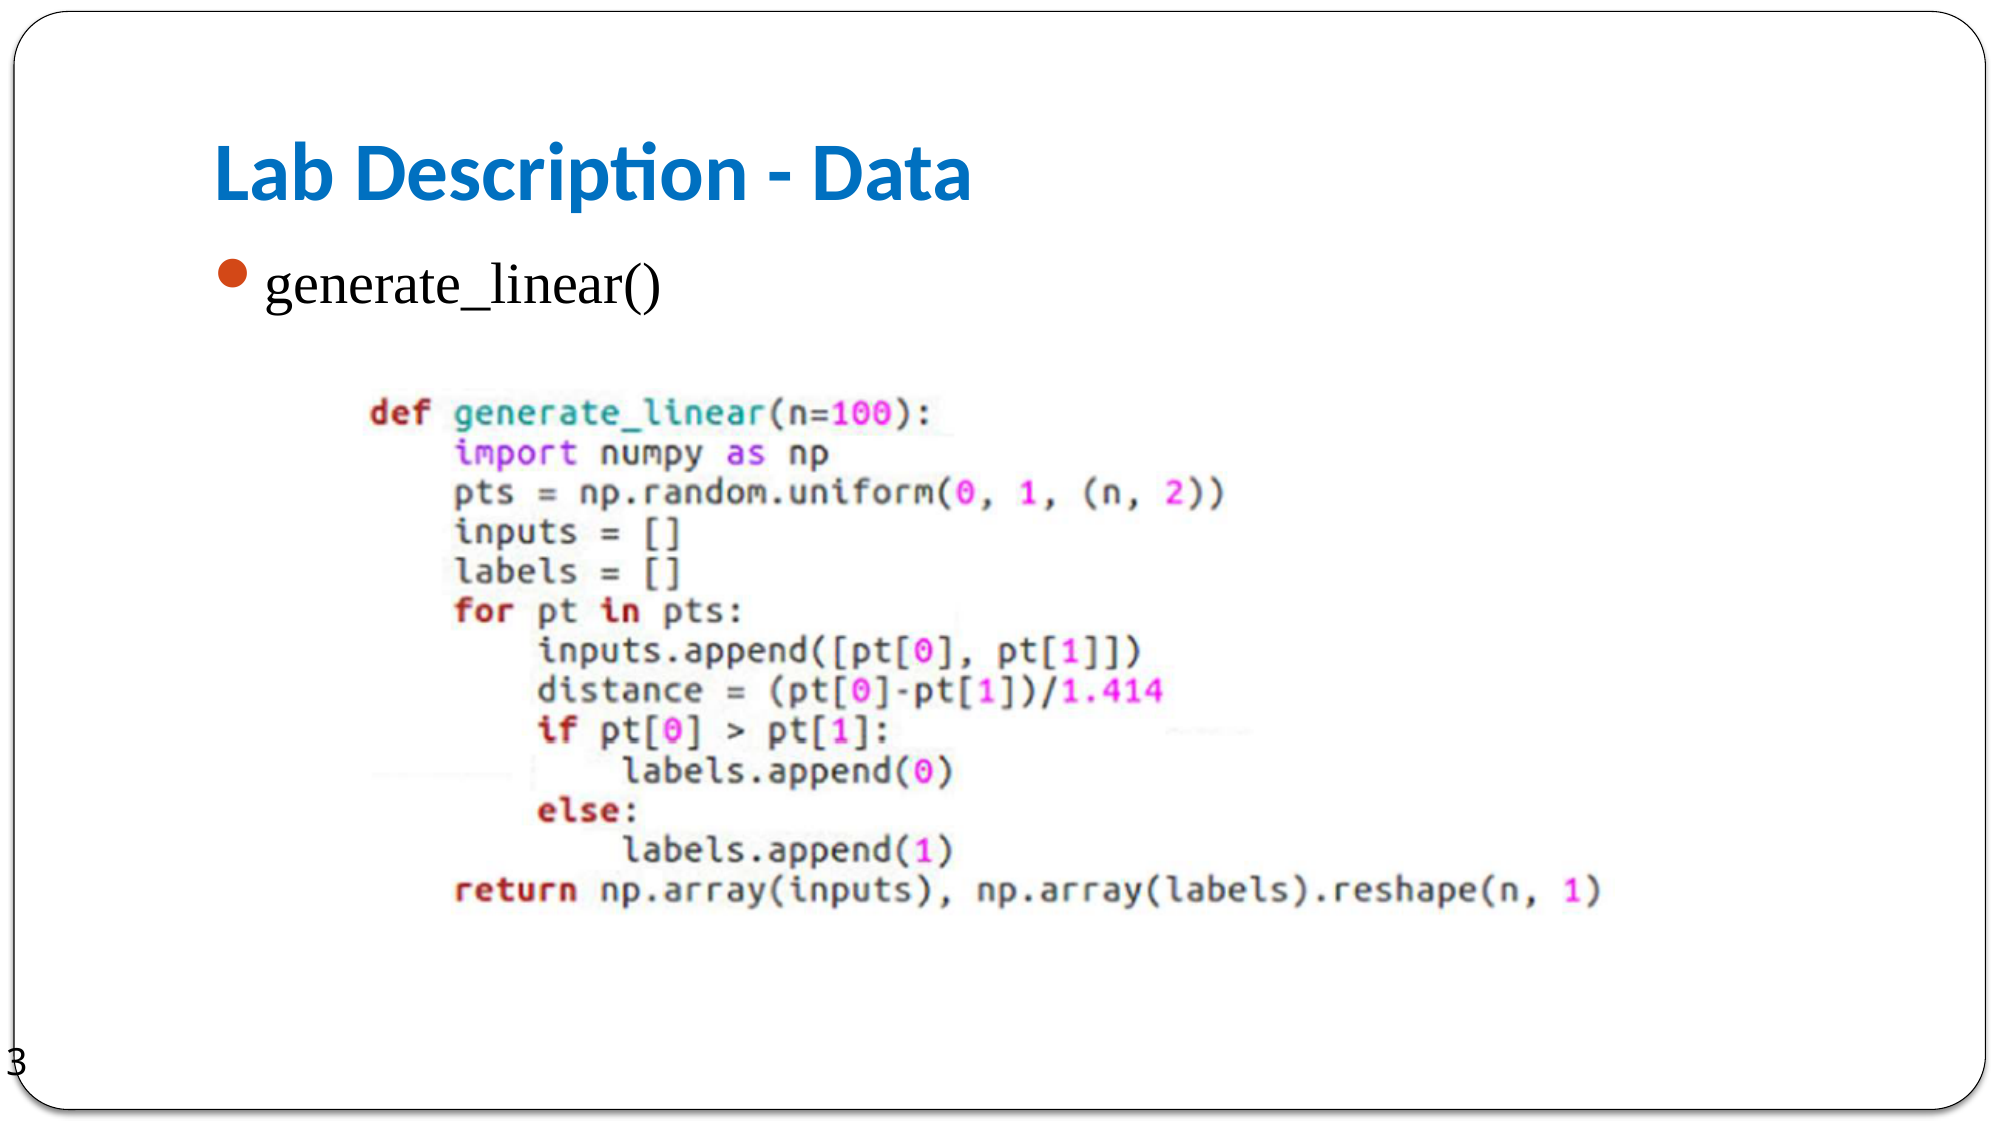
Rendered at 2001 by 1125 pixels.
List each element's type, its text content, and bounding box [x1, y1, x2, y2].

title Lab Description - Data [200, 45, 1900, 233]
picture [357, 388, 1615, 923]
list generate_linear() [200, 237, 1900, 1101]
